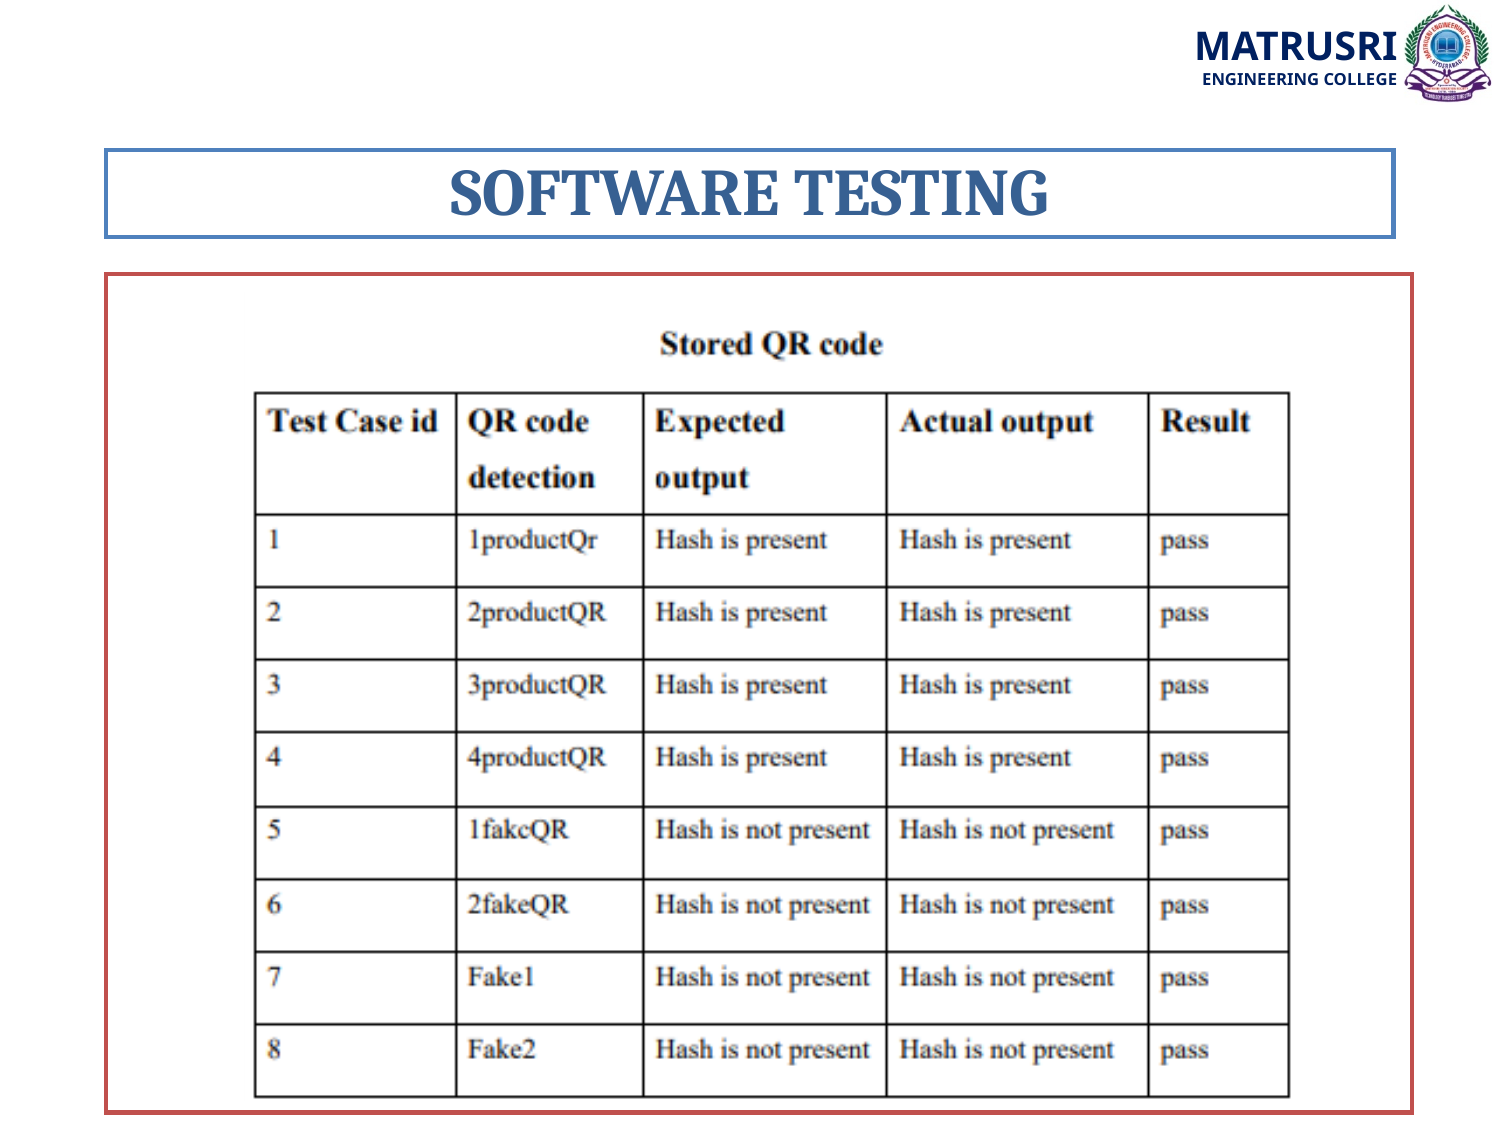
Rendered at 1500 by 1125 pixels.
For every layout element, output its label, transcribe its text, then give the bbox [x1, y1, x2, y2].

text_box [106, 273, 1412, 1113]
picture [243, 291, 1301, 1101]
picture [1393, 0, 1500, 106]
text_box MATRUSRI ENGINEERING COLLEGE [1124, 13, 1388, 96]
text_box SOFTWARE TESTING [105, 149, 1394, 238]
